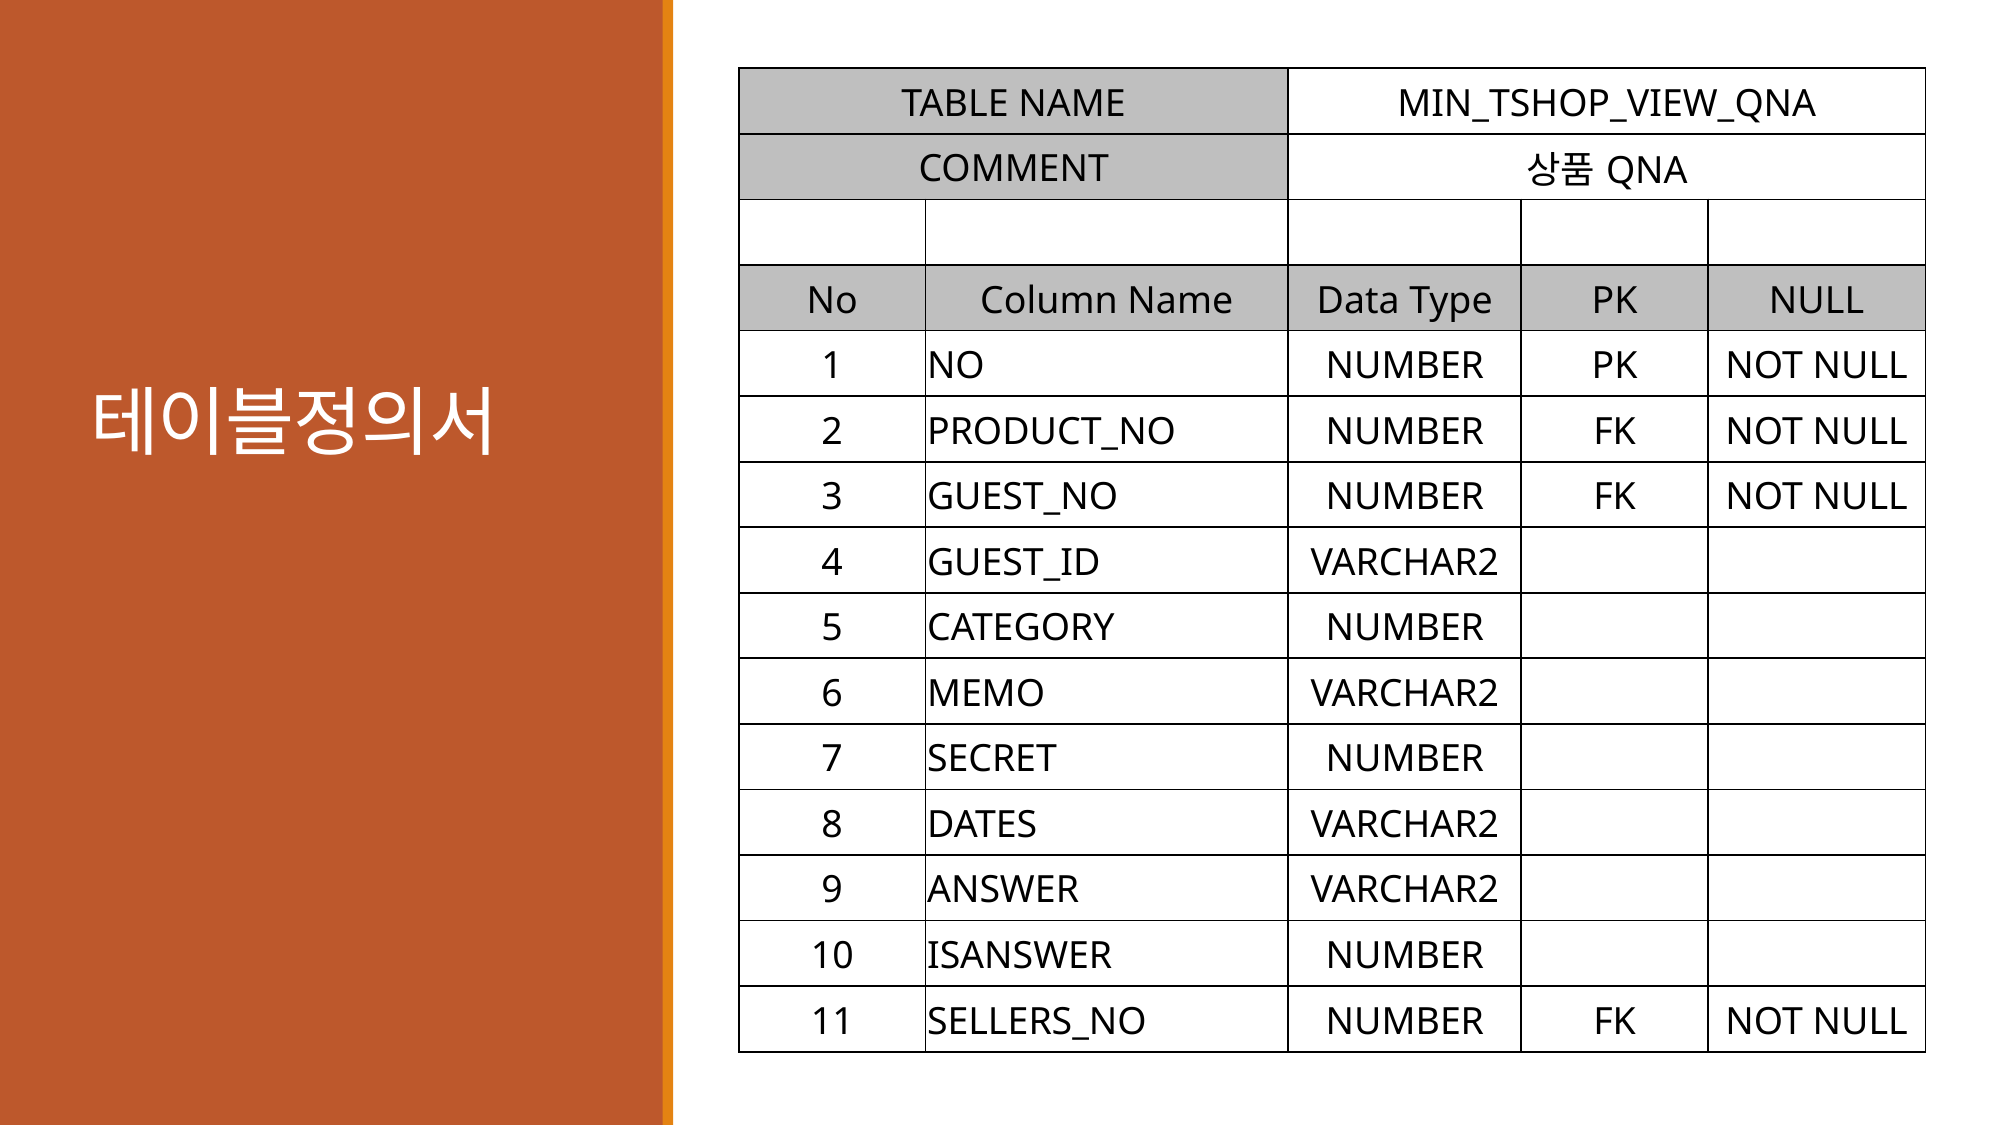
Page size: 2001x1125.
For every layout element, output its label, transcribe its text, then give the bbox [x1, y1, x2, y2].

table_cell [926, 200, 1287, 264]
table_cell NUMBER [1289, 397, 1520, 461]
table_cell No [740, 266, 925, 330]
table_cell MEMO [926, 659, 1287, 723]
table_cell NUMBER [1289, 921, 1520, 985]
table_cell Column Name [926, 266, 1287, 330]
table_cell VARCHAR2 [1289, 790, 1520, 854]
table_cell NOT NULL [1709, 397, 1925, 461]
table_cell DATES [926, 790, 1287, 854]
table_cell 8 [740, 790, 925, 854]
table_cell 5 [740, 594, 925, 657]
table_cell NUMBER [1289, 594, 1520, 657]
table_cell NOT NULL [1709, 463, 1925, 526]
table_cell [1709, 594, 1925, 657]
table_cell [1709, 659, 1925, 723]
table_cell [1709, 528, 1925, 592]
table_cell [1522, 200, 1707, 264]
table_cell FK [1522, 987, 1707, 1051]
table_cell 4 [740, 528, 925, 592]
table_header TABLE NAME [740, 69, 1287, 133]
table_cell [1709, 200, 1925, 264]
table_cell FK [1522, 397, 1707, 461]
table_cell SELLERS_NO [926, 987, 1287, 1051]
table_cell 9 [740, 856, 925, 920]
table_cell [1709, 921, 1925, 985]
table_cell NUMBER [1289, 463, 1520, 526]
title 테이블정의서 [75, 97, 600, 473]
table_cell NOT NULL [1709, 331, 1925, 395]
table_cell 10 [740, 921, 925, 985]
table_cell 11 [740, 987, 925, 1051]
table_cell NUMBER [1289, 331, 1520, 395]
table_cell SECRET [926, 725, 1287, 789]
table_cell NO [926, 331, 1287, 395]
table_cell VARCHAR2 [1289, 528, 1520, 592]
table_cell [1709, 856, 1925, 920]
table_cell [740, 200, 925, 264]
table_cell NULL [1709, 266, 1925, 330]
table_cell 7 [740, 725, 925, 789]
table_header MIN_TSHOP_VIEW_QNA [1289, 69, 1925, 133]
table_cell 상품QNA [1289, 135, 1925, 199]
table_cell NUMBER [1289, 725, 1520, 789]
table_cell [1522, 856, 1707, 920]
table_cell NUMBER [1289, 987, 1520, 1051]
table_cell GUEST_ID [926, 528, 1287, 592]
table_cell [1522, 528, 1707, 592]
table_cell [1709, 790, 1925, 854]
table_cell Data Type [1289, 266, 1520, 330]
table_cell PK [1522, 266, 1707, 330]
table_cell GUEST_NO [926, 463, 1287, 526]
table_cell PK [1522, 331, 1707, 395]
table_cell FK [1522, 463, 1707, 526]
table_cell [1522, 921, 1707, 985]
table_cell [1522, 725, 1707, 789]
table_cell VARCHAR2 [1289, 659, 1520, 723]
table_cell ISANSWER [926, 921, 1287, 985]
table_cell PRODUCT_NO [926, 397, 1287, 461]
table_cell [1709, 725, 1925, 789]
table_cell NOT NULL [1709, 987, 1925, 1051]
table_cell [1522, 594, 1707, 657]
table_cell 3 [740, 463, 925, 526]
table_cell 2 [740, 397, 925, 461]
table_cell [1522, 659, 1707, 723]
table_cell VARCHAR2 [1289, 856, 1520, 920]
table_cell CATEGORY [926, 594, 1287, 657]
table_cell 1 [740, 331, 925, 395]
table_cell [1522, 790, 1707, 854]
table_cell COMMENT [740, 135, 1287, 199]
table_cell [1289, 200, 1520, 264]
table_cell ANSWER [926, 856, 1287, 920]
table_cell 6 [740, 659, 925, 723]
